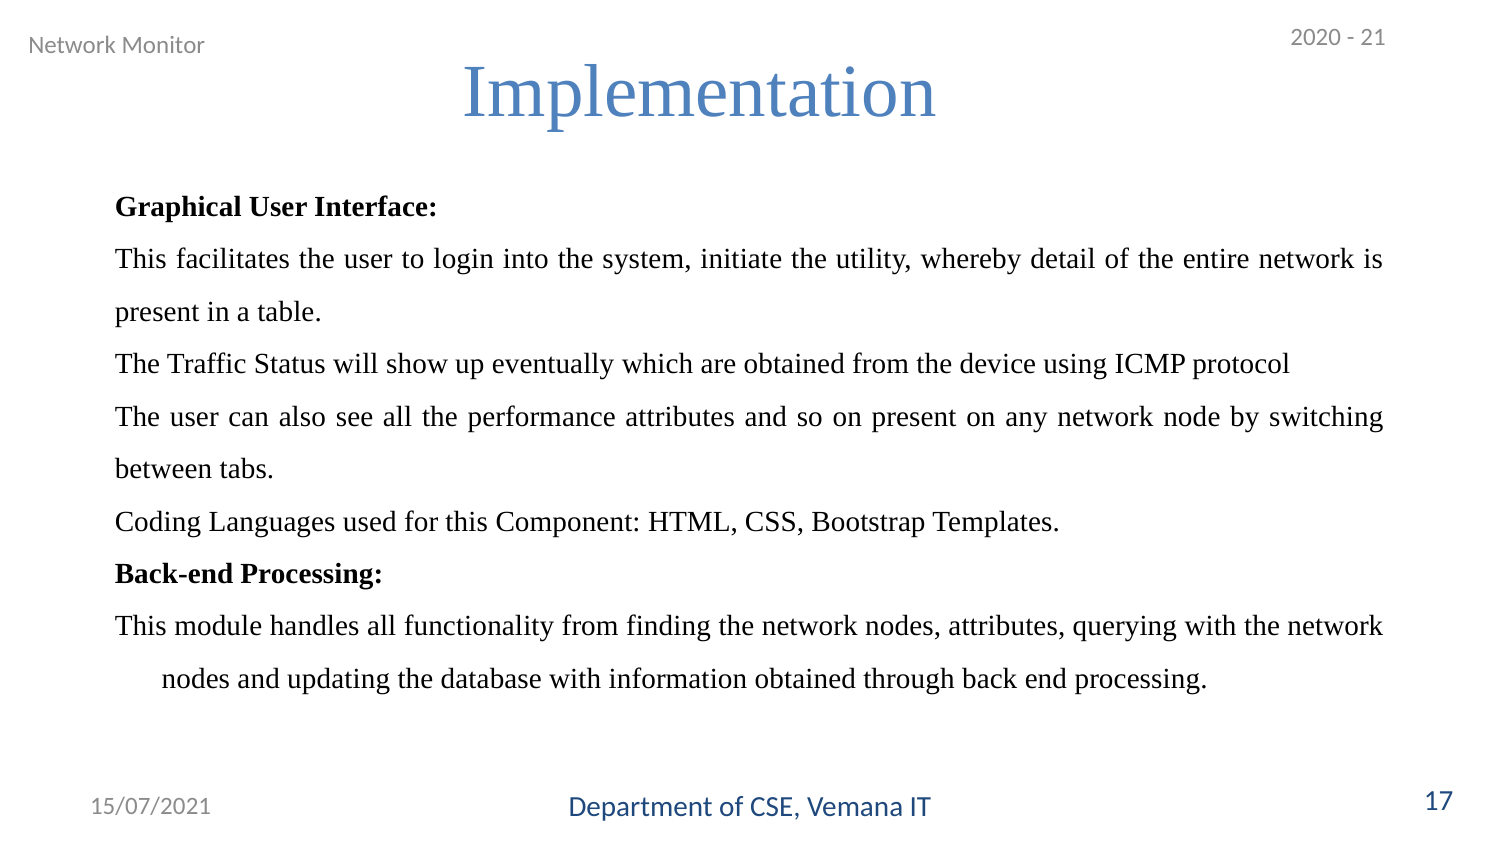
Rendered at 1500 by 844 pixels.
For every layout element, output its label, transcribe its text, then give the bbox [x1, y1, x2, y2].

footer Department of CSE, Vemana IT [512, 782, 988, 827]
text_box Network Monitor [13, 21, 221, 66]
text_box 17 [1408, 774, 1469, 824]
text_box Implementation [350, 34, 1050, 162]
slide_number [75, 782, 425, 827]
text_box Graphical User Interface: This facilitates the user to login into the system, initiate the utility, whereby detail of the entire network is present in a table. The Traffic Status will show up eventually which are obtained from the device using ICMP protocol The user can also see all the performance attributes and so on present on any network node by switching between tabs. Coding Languages used for this Component: HTML, CSS, Bootstrap Templates. Back-end Processing: This module handles all functionality from finding the network nodes, attributes, querying with the network nodes and updating the database with information obtained through back end processing. [99, 162, 1400, 702]
text_box 2020 - 21 [1275, 13, 1402, 59]
